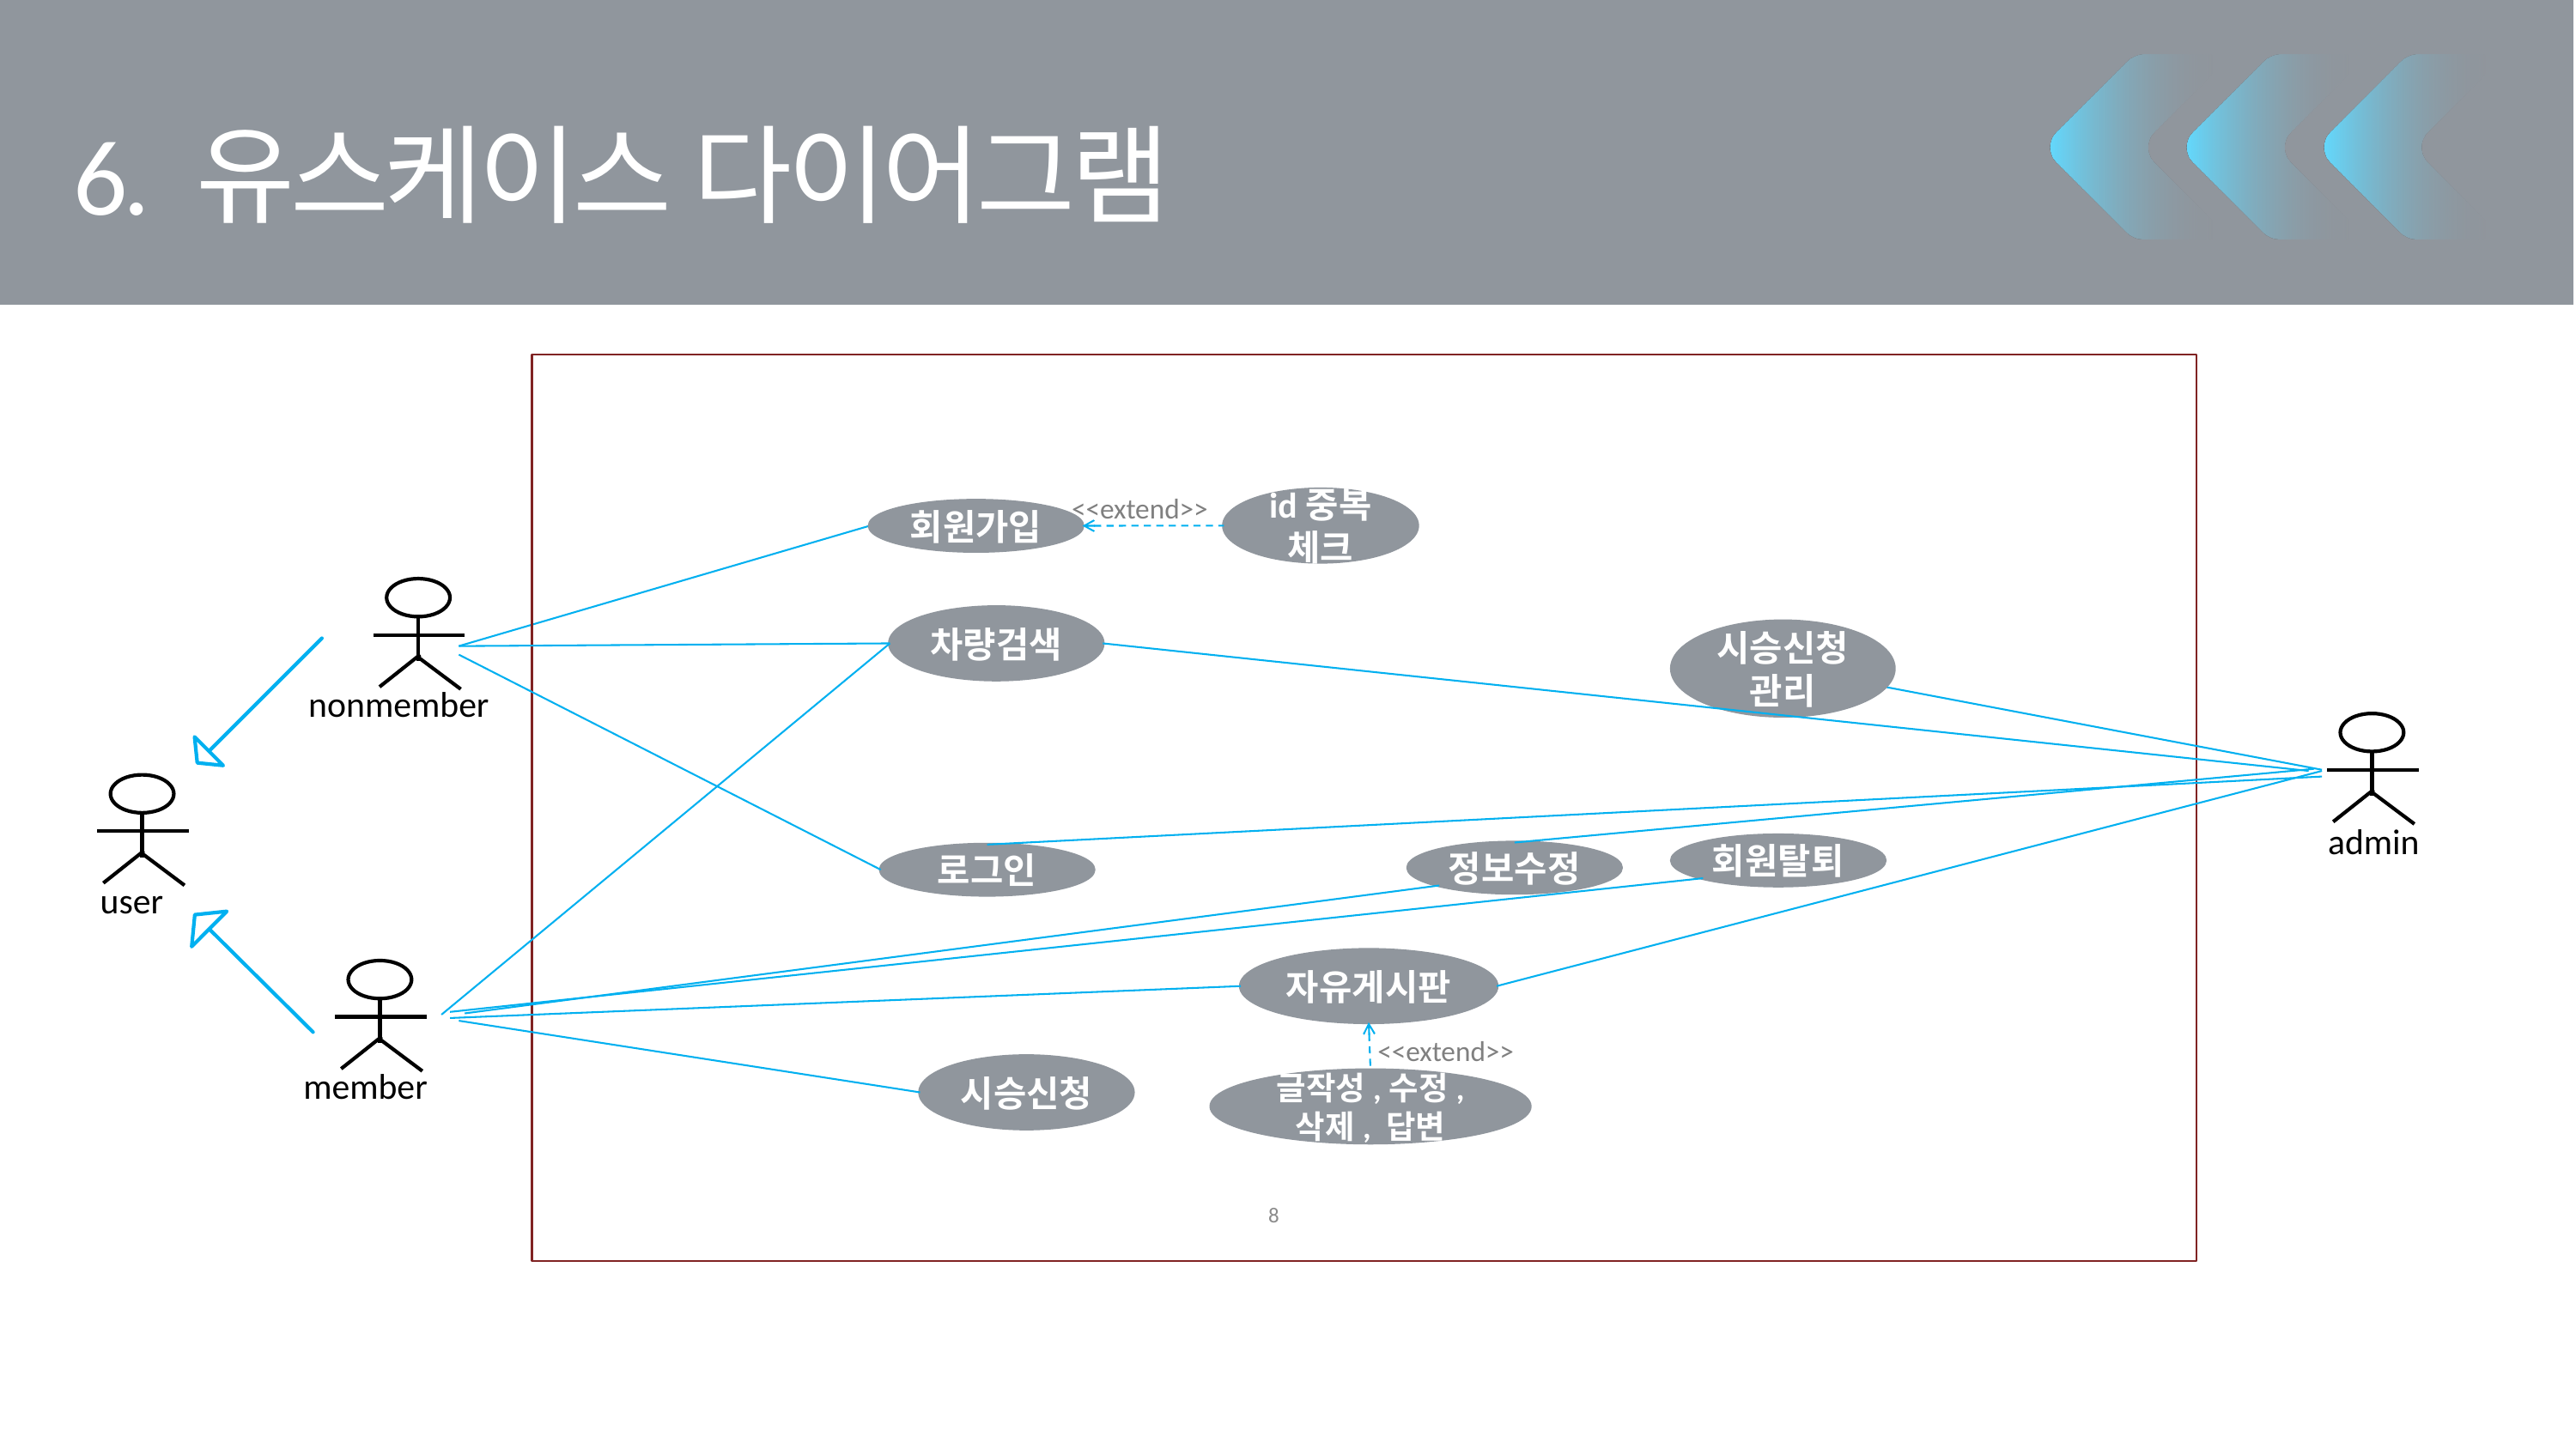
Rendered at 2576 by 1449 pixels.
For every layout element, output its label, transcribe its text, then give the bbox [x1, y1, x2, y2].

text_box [459, 643, 890, 646]
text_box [880, 652, 890, 876]
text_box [2048, 54, 2506, 239]
text_box [192, 668, 289, 767]
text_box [2312, 686, 2323, 770]
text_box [1103, 643, 2309, 772]
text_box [1368, 1022, 1371, 1070]
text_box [449, 877, 1704, 1013]
text_box [190, 909, 285, 1007]
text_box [289, 960, 442, 1114]
text_box 시승신청 관리 [1688, 619, 1877, 641]
text_box <<extend>> [1072, 490, 1208, 525]
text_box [295, 578, 454, 732]
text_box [440, 643, 459, 1016]
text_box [86, 774, 189, 928]
text_box 글작성,수정, 삭제, 답변 [1209, 1068, 1532, 1145]
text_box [1496, 770, 2323, 986]
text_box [449, 985, 1242, 1019]
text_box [987, 776, 1492, 846]
text_box <<extend>> [1377, 1033, 1515, 1068]
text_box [0, 0, 2574, 306]
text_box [459, 1025, 920, 1093]
text_box [530, 993, 2199, 1263]
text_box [459, 525, 870, 640]
text_box [530, 353, 2199, 876]
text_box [459, 654, 881, 870]
text_box id중복 체크 [1222, 487, 1419, 564]
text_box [2326, 712, 2433, 870]
